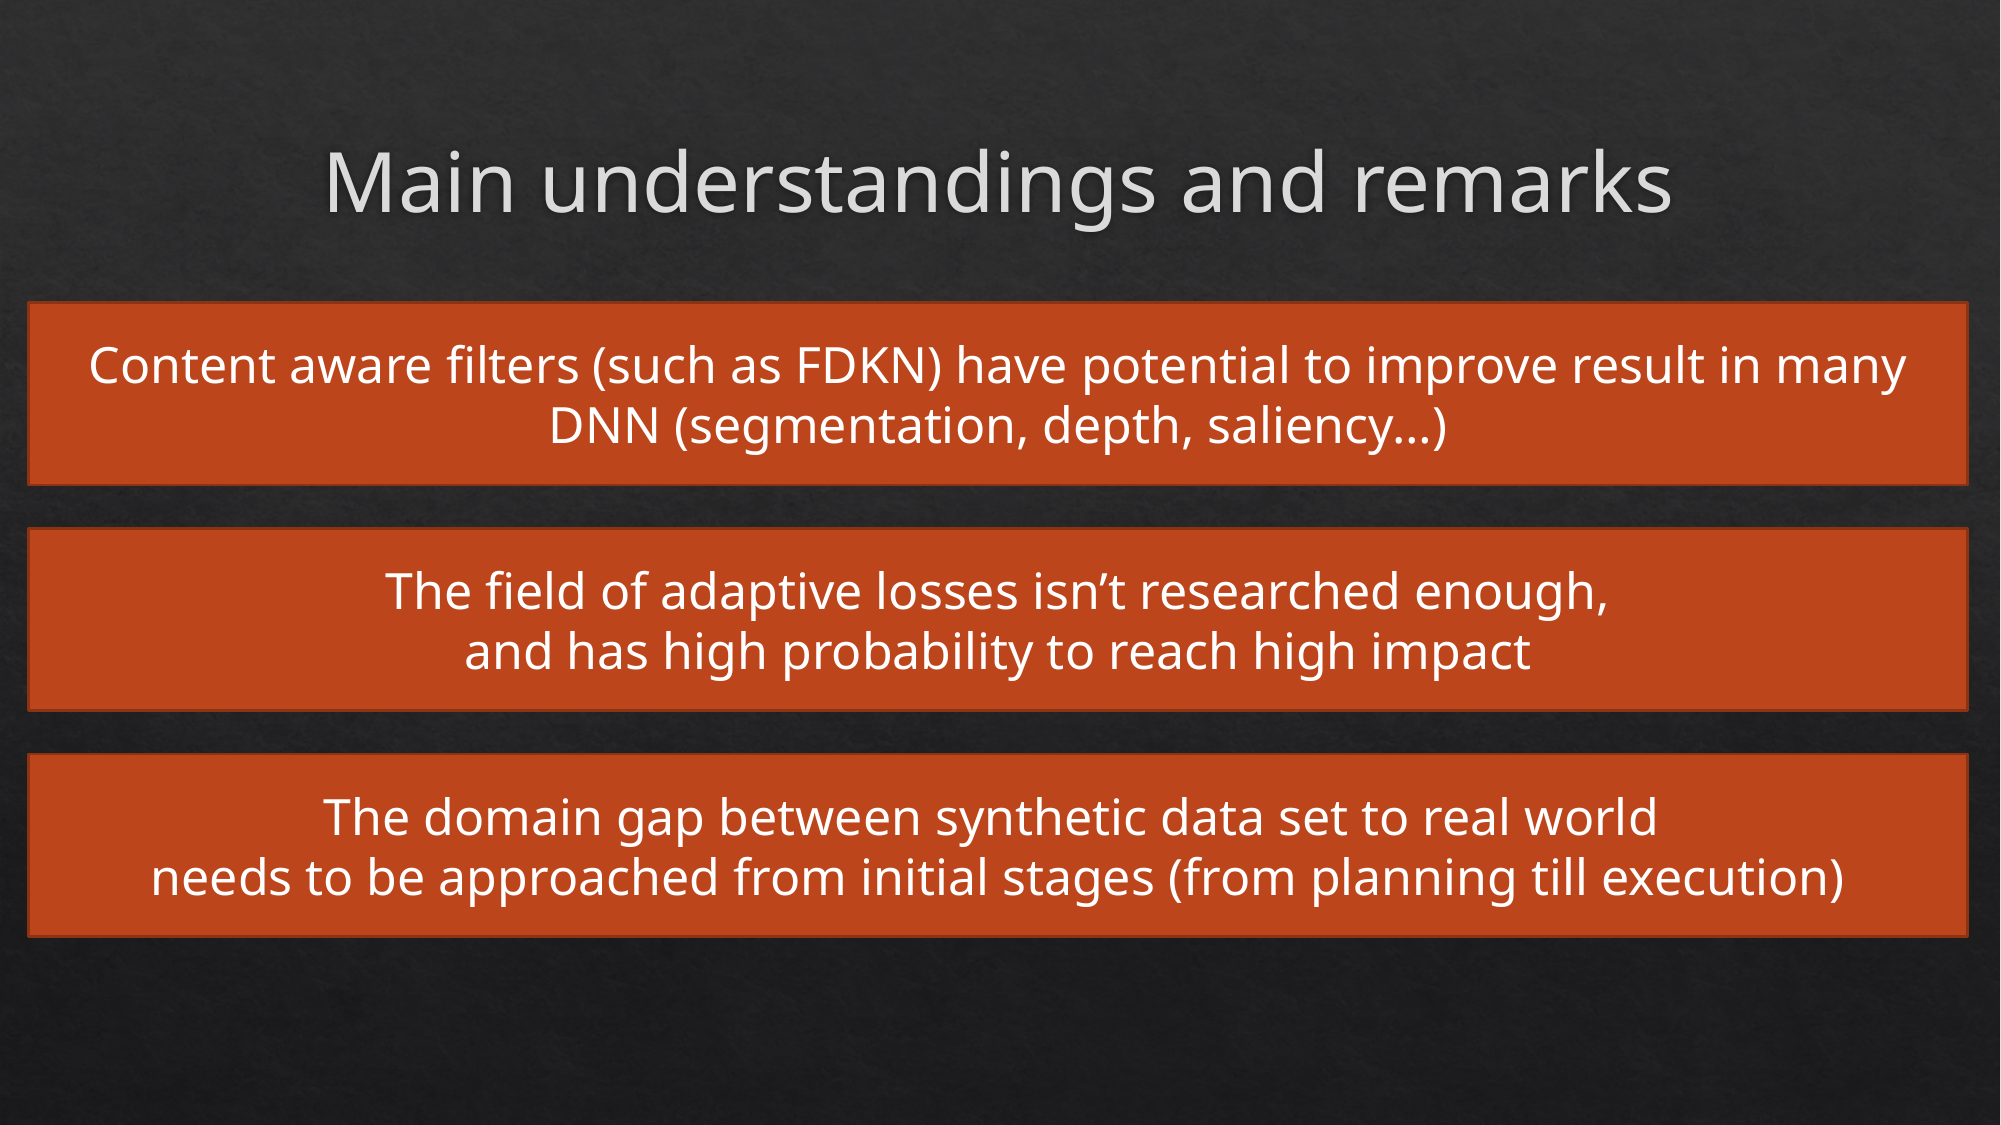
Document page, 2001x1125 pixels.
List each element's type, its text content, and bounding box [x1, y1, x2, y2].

text_box Content aware filters (such as FDKN) have potential to improve result in many DNN (segmentation, depth, saliency…) [27, 301, 1969, 486]
text_box The field of adaptive losses isn’t researched enough, and has high probability to reach high impact [27, 527, 1969, 712]
title Main understandings and remarks [149, 99, 1849, 260]
text_box The domain gap between synthetic data set to real world needs to be approached from initial stages (from planning till execution) [27, 753, 1969, 938]
